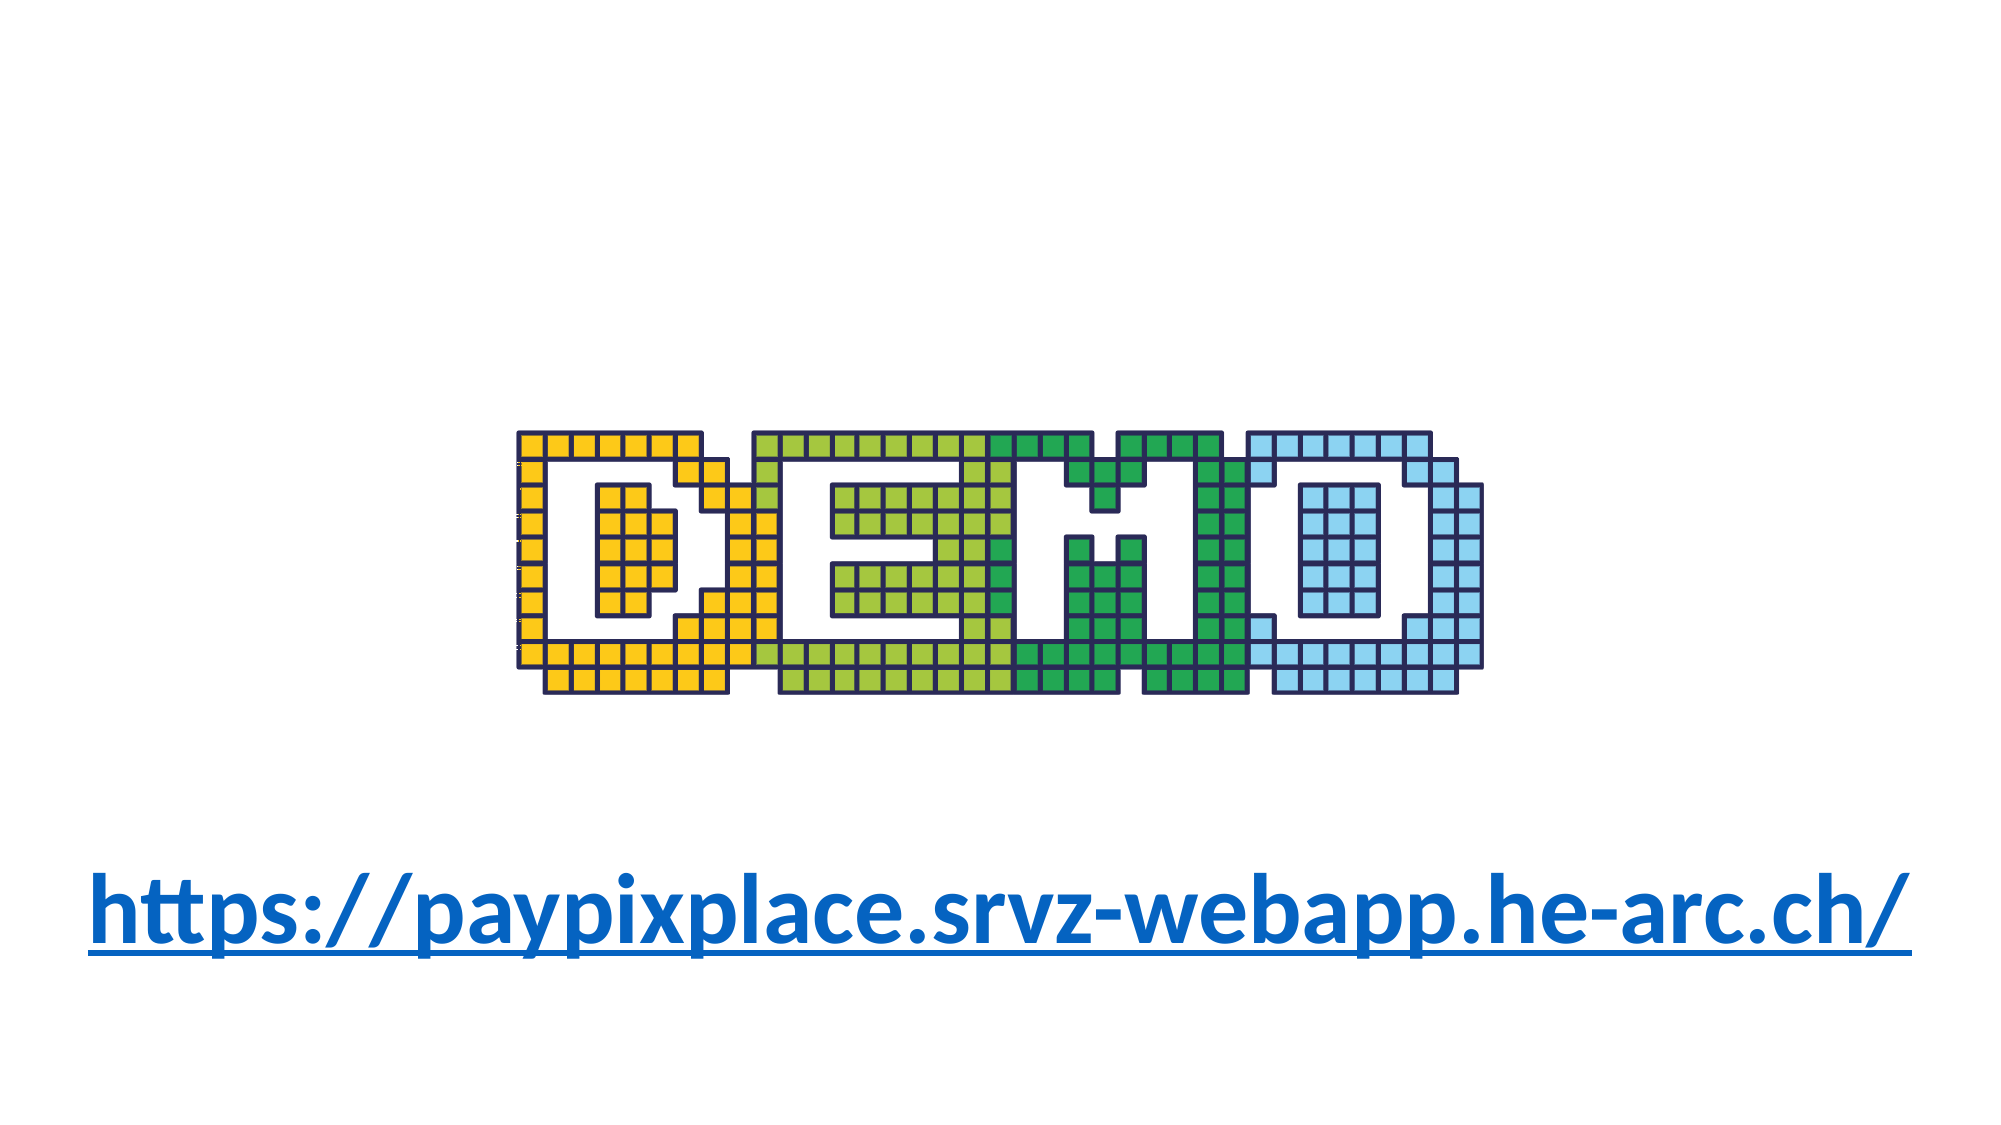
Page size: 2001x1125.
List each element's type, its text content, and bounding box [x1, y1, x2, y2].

picture [516, 430, 1484, 695]
text_box https://paypixplace.srvz-webapp.he-arc.ch/ [73, 835, 1927, 971]
